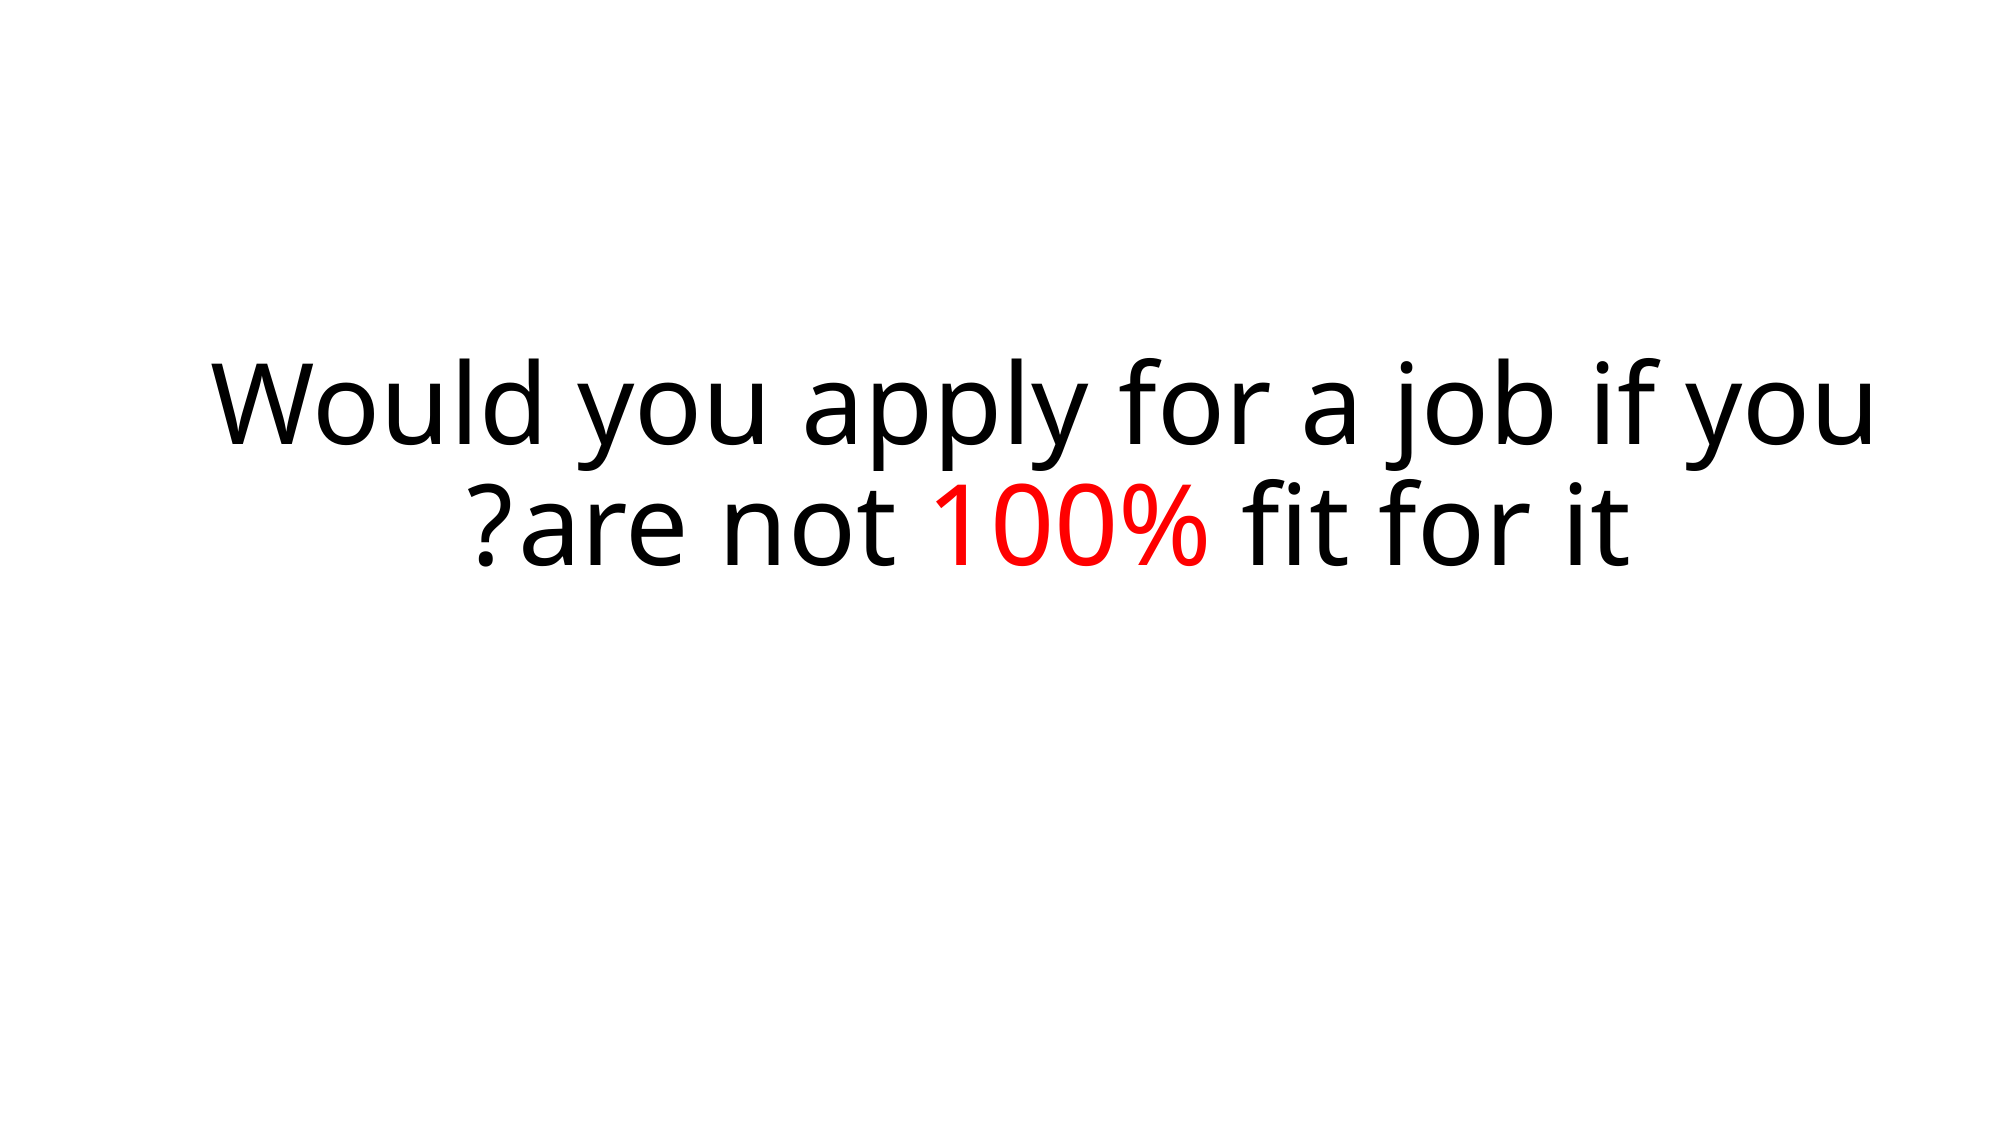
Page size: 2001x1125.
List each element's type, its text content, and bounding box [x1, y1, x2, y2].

title Would you apply for a job if you are not 100% fit for it? [183, 359, 1909, 578]
